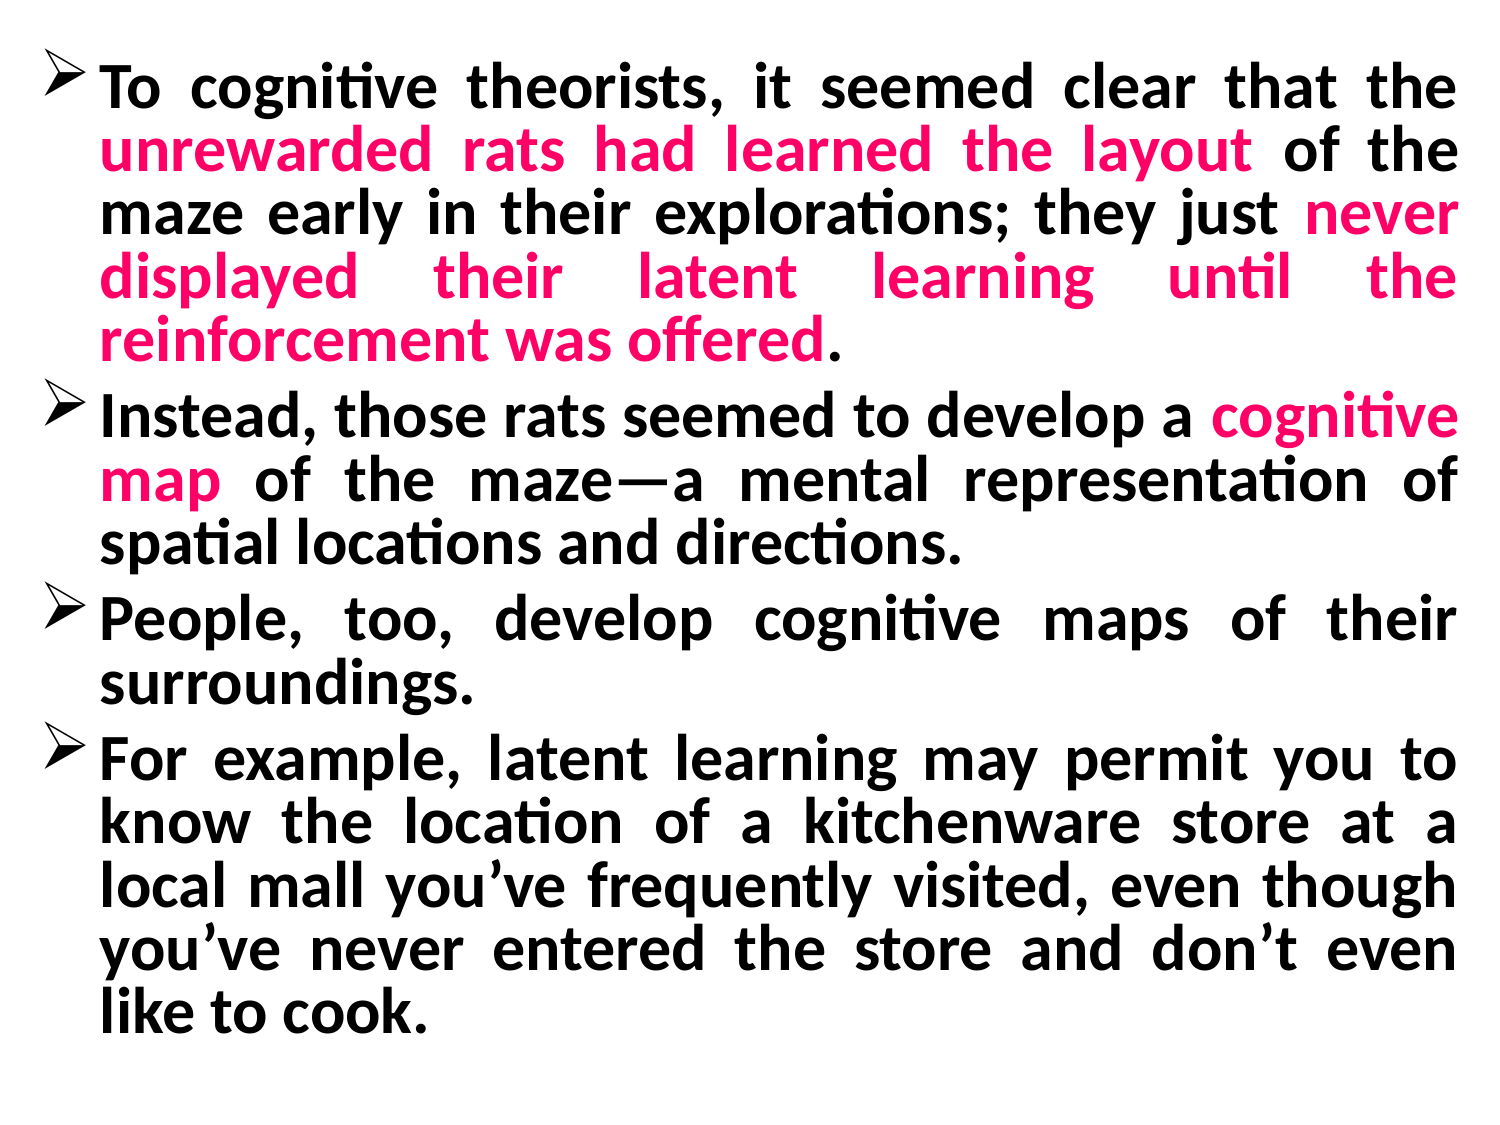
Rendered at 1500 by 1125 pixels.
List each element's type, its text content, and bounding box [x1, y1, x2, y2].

list To cognitive theorists, it seemed clear that the unrewarded rats had learned the layout of the maze early in their explorations; they just never displayed their latent learning until the reinforcement was offered. Instead, those rats seemed to develop a cognitive map of the maze—a mental representation of spatial locations and directions. People, too, develop cognitive maps of their surroundings. For example, latent learning may permit you to know the location of a kitchenware store at a local mall you’ve frequently visited, even though you’ve never entered the store and don’t even like to cook. [24, 50, 1475, 1075]
